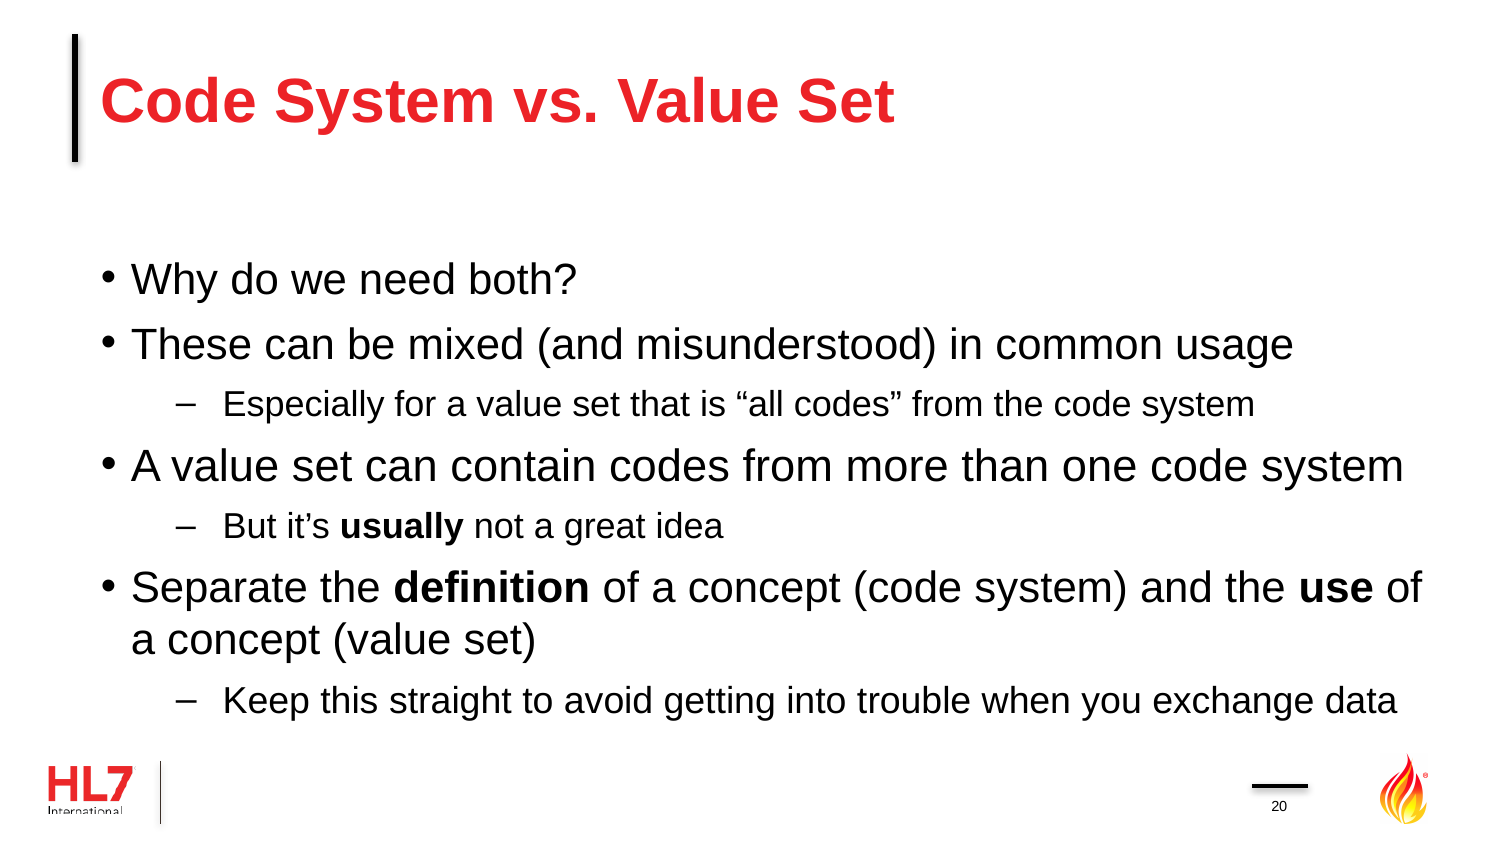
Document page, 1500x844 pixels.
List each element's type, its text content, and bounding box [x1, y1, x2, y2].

title Code System vs. Value Set [100, 33, 1451, 163]
list Why do we need both? These can be mixed (and misunderstood) in common usage Especially for a value set that is “all codes” from the code system A value set can contain codes from more than one code system But it’s usually not a great idea Separate the definition of a concept (code system) and the use of a concept (value set) Keep this straight to avoid getting into trouble when you exchange data [100, 250, 1451, 731]
text_box 20 [1256, 788, 1302, 815]
picture [1380, 753, 1428, 824]
